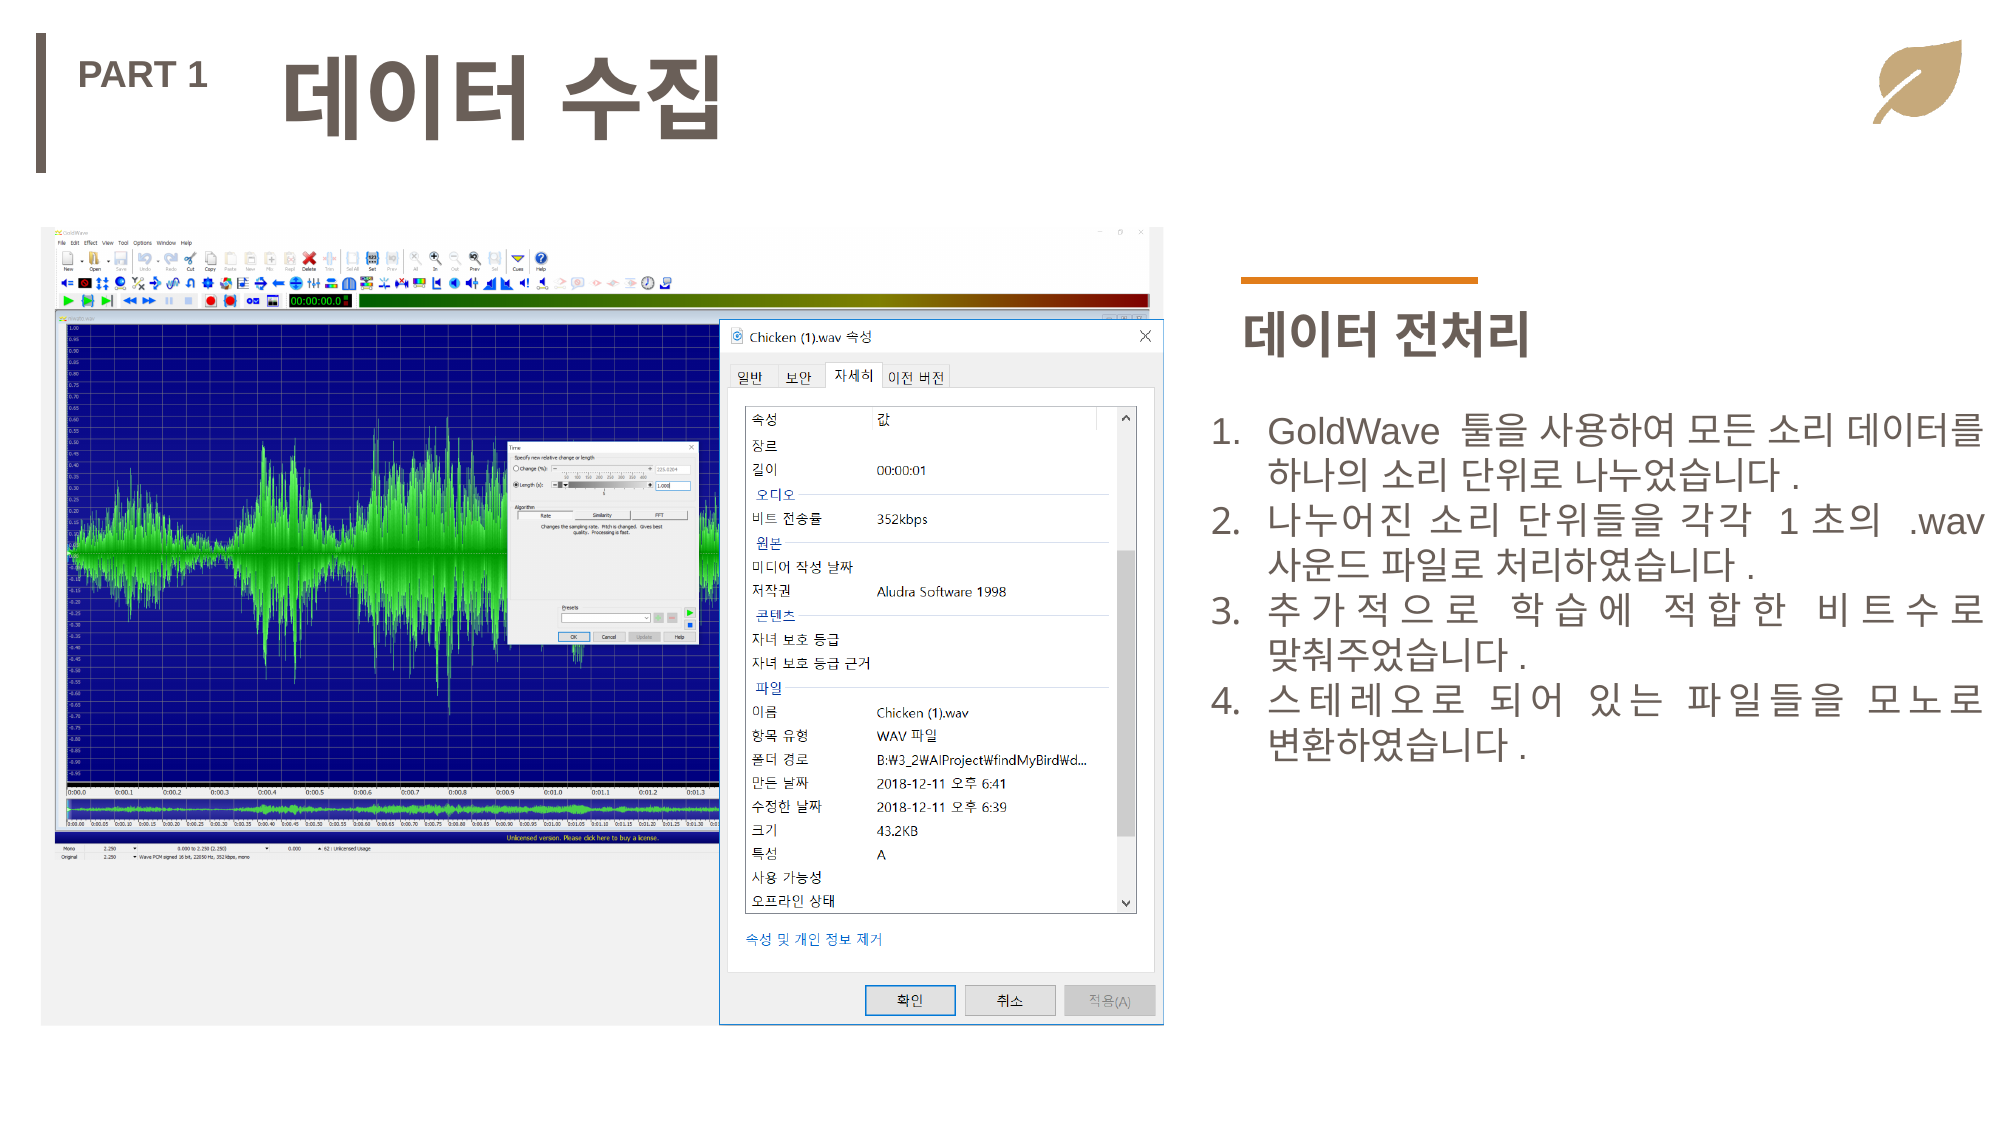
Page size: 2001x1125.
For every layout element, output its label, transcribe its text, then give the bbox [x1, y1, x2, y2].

text_box PART 1 [62, 42, 224, 103]
text_box 데이터 수집 [265, 33, 744, 158]
text_box [40, 226, 1164, 1027]
text_box GoldWave 툴을 사용하여 모든 소리 데이터를 하나의 소리 단위로 나누었습니다. 나누어진 소리 단위들을 각각 1초의 .wav 사운드 파일로 처리하였습니다. 추가적으로 학습에 적합한 비트수로 맞춰주었습니다. 스테레오로 되어 있는 파일들을 모노로 변환하였습니다. [1196, 399, 2000, 774]
picture [54, 227, 1164, 1026]
text_box 데이터 전처리 [1227, 296, 2000, 372]
picture [1857, 22, 1977, 141]
